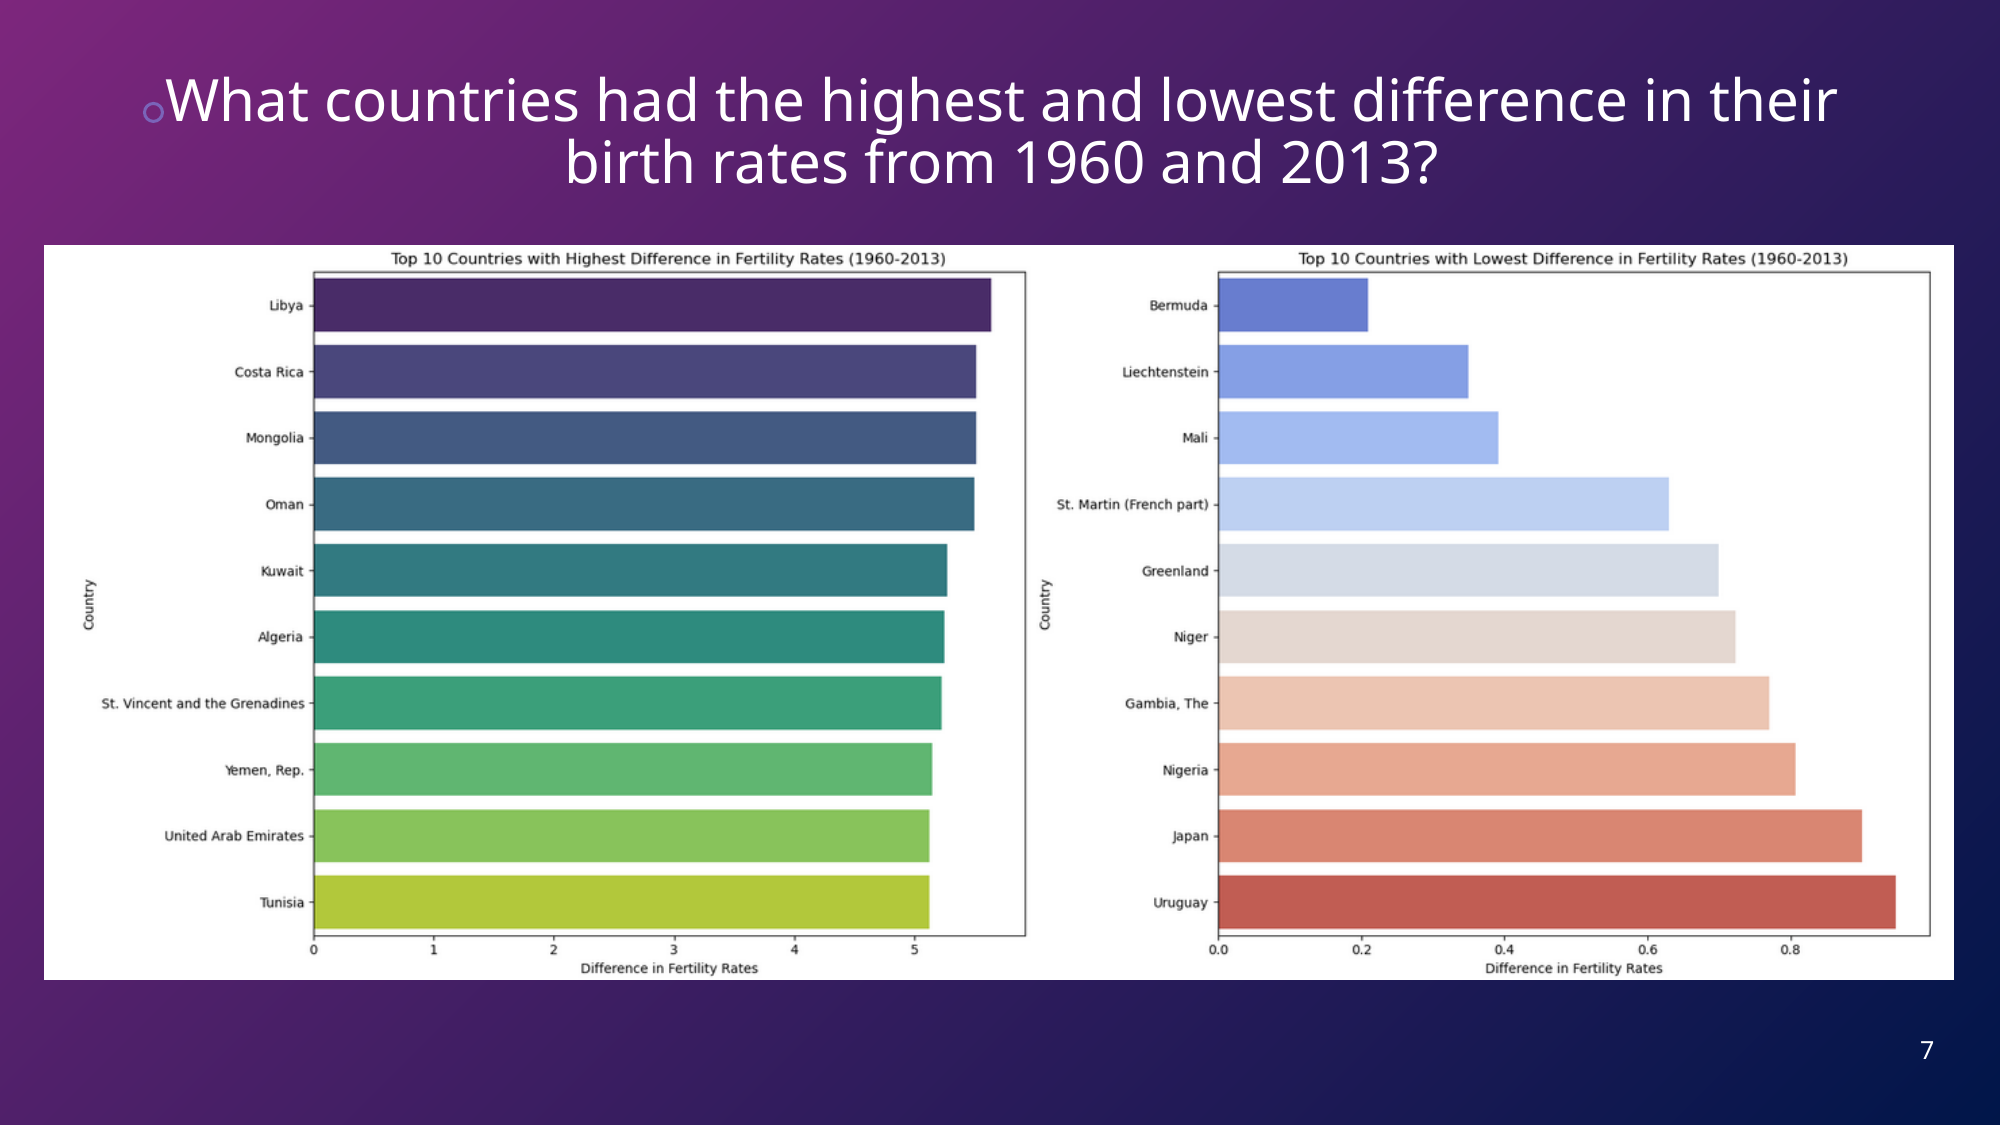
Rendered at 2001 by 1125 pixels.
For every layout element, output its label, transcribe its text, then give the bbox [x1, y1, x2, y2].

title What countries had the highest and lowest difference in their birth rates from 1960 and 2013? [139, 59, 1865, 245]
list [44, 245, 1954, 980]
slide_number 7 [1499, 1021, 1950, 1082]
